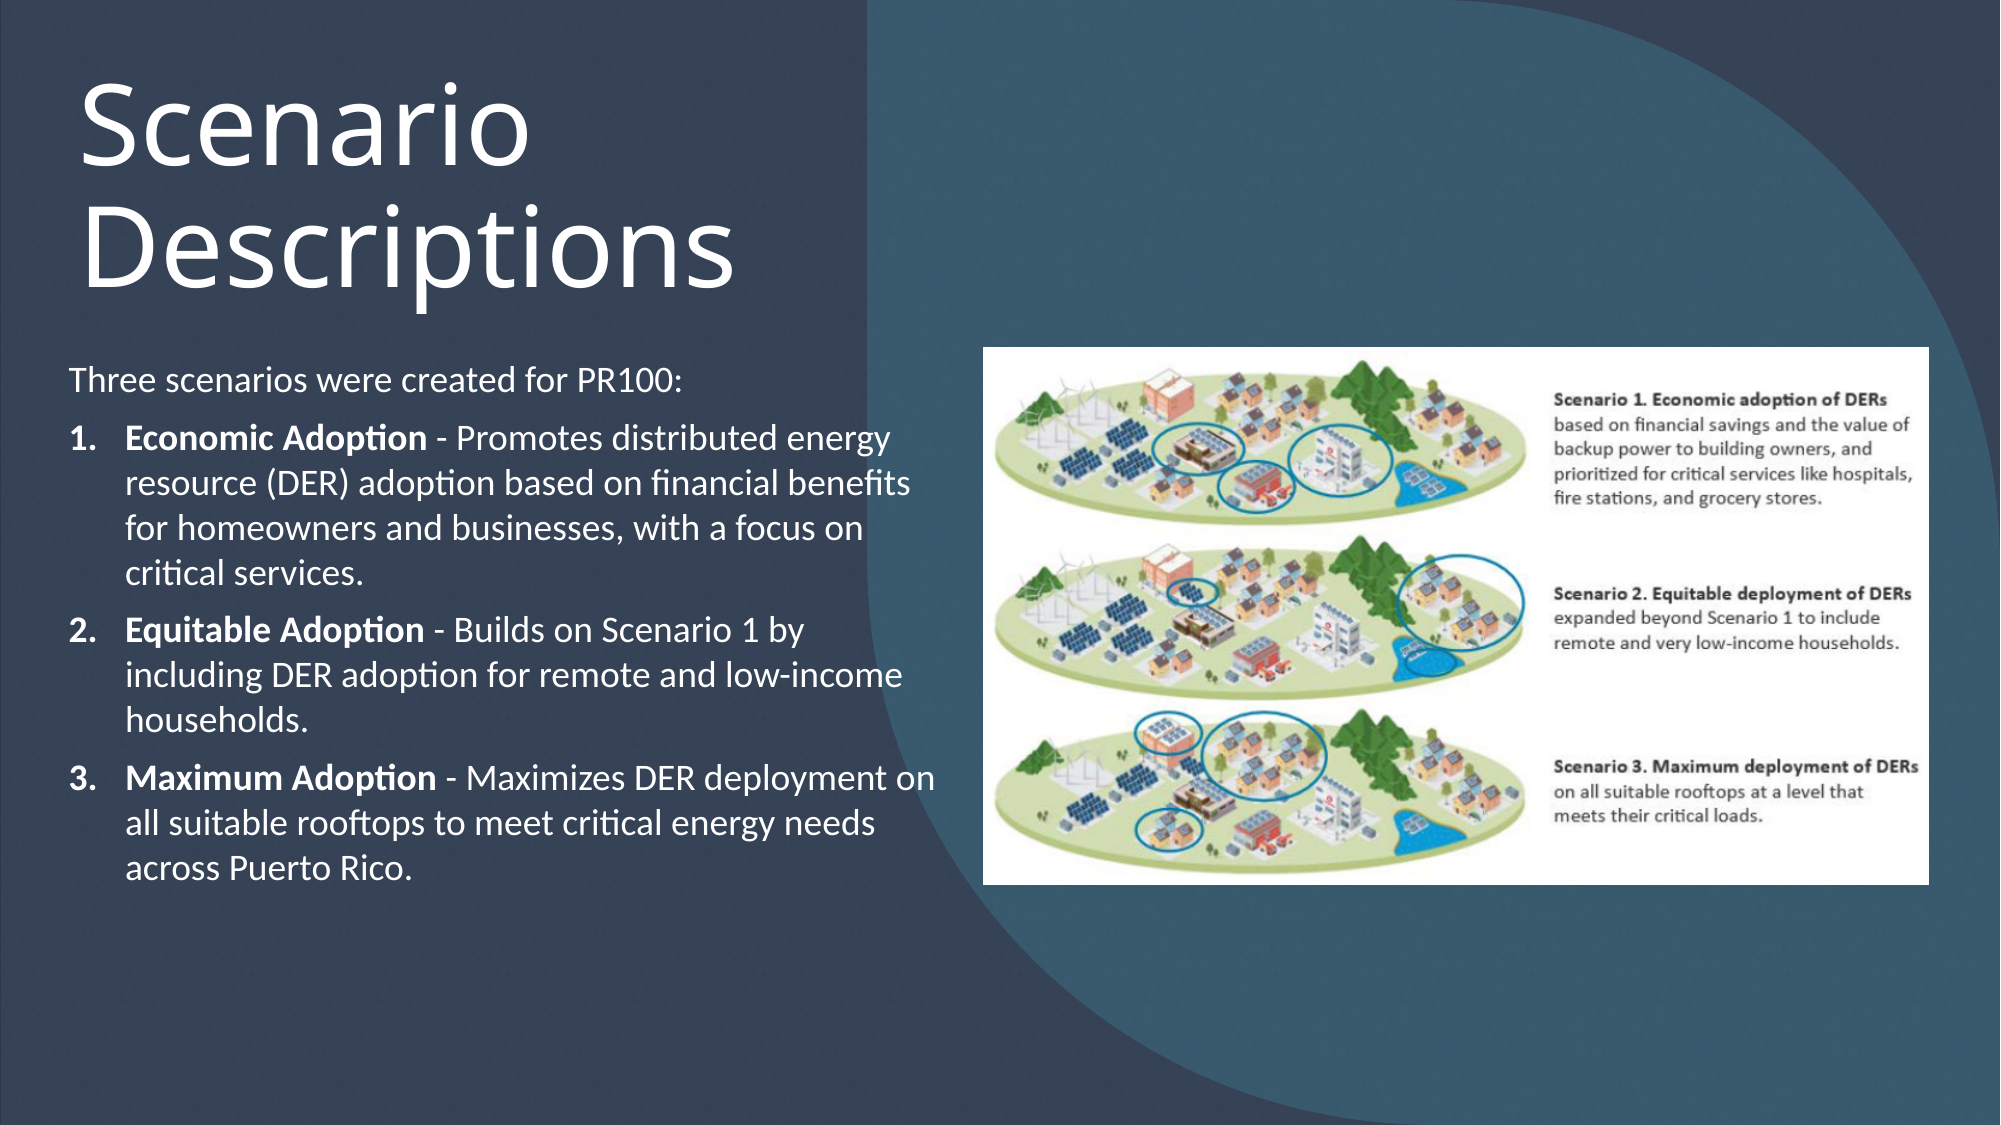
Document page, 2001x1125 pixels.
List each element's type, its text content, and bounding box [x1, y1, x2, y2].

title Scenario Descriptions [63, 55, 766, 319]
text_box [1369, 0, 2000, 1125]
picture [983, 347, 1929, 885]
text_box [0, 0, 1369, 1125]
text_box Three scenarios were created for PR100: Economic Adoption - Promotes distributed energy resource (DER) adoption based on financial benefits for homeowners and businesses, with a focus on critical services. Equitable Adoption - Builds on Scenario 1 by including DER adoption for remote and low-income households. Maximum Adoption - Maximizes DER deployment on all suitable rooftops to meet critical energy needs across Puerto Rico. [53, 347, 961, 896]
